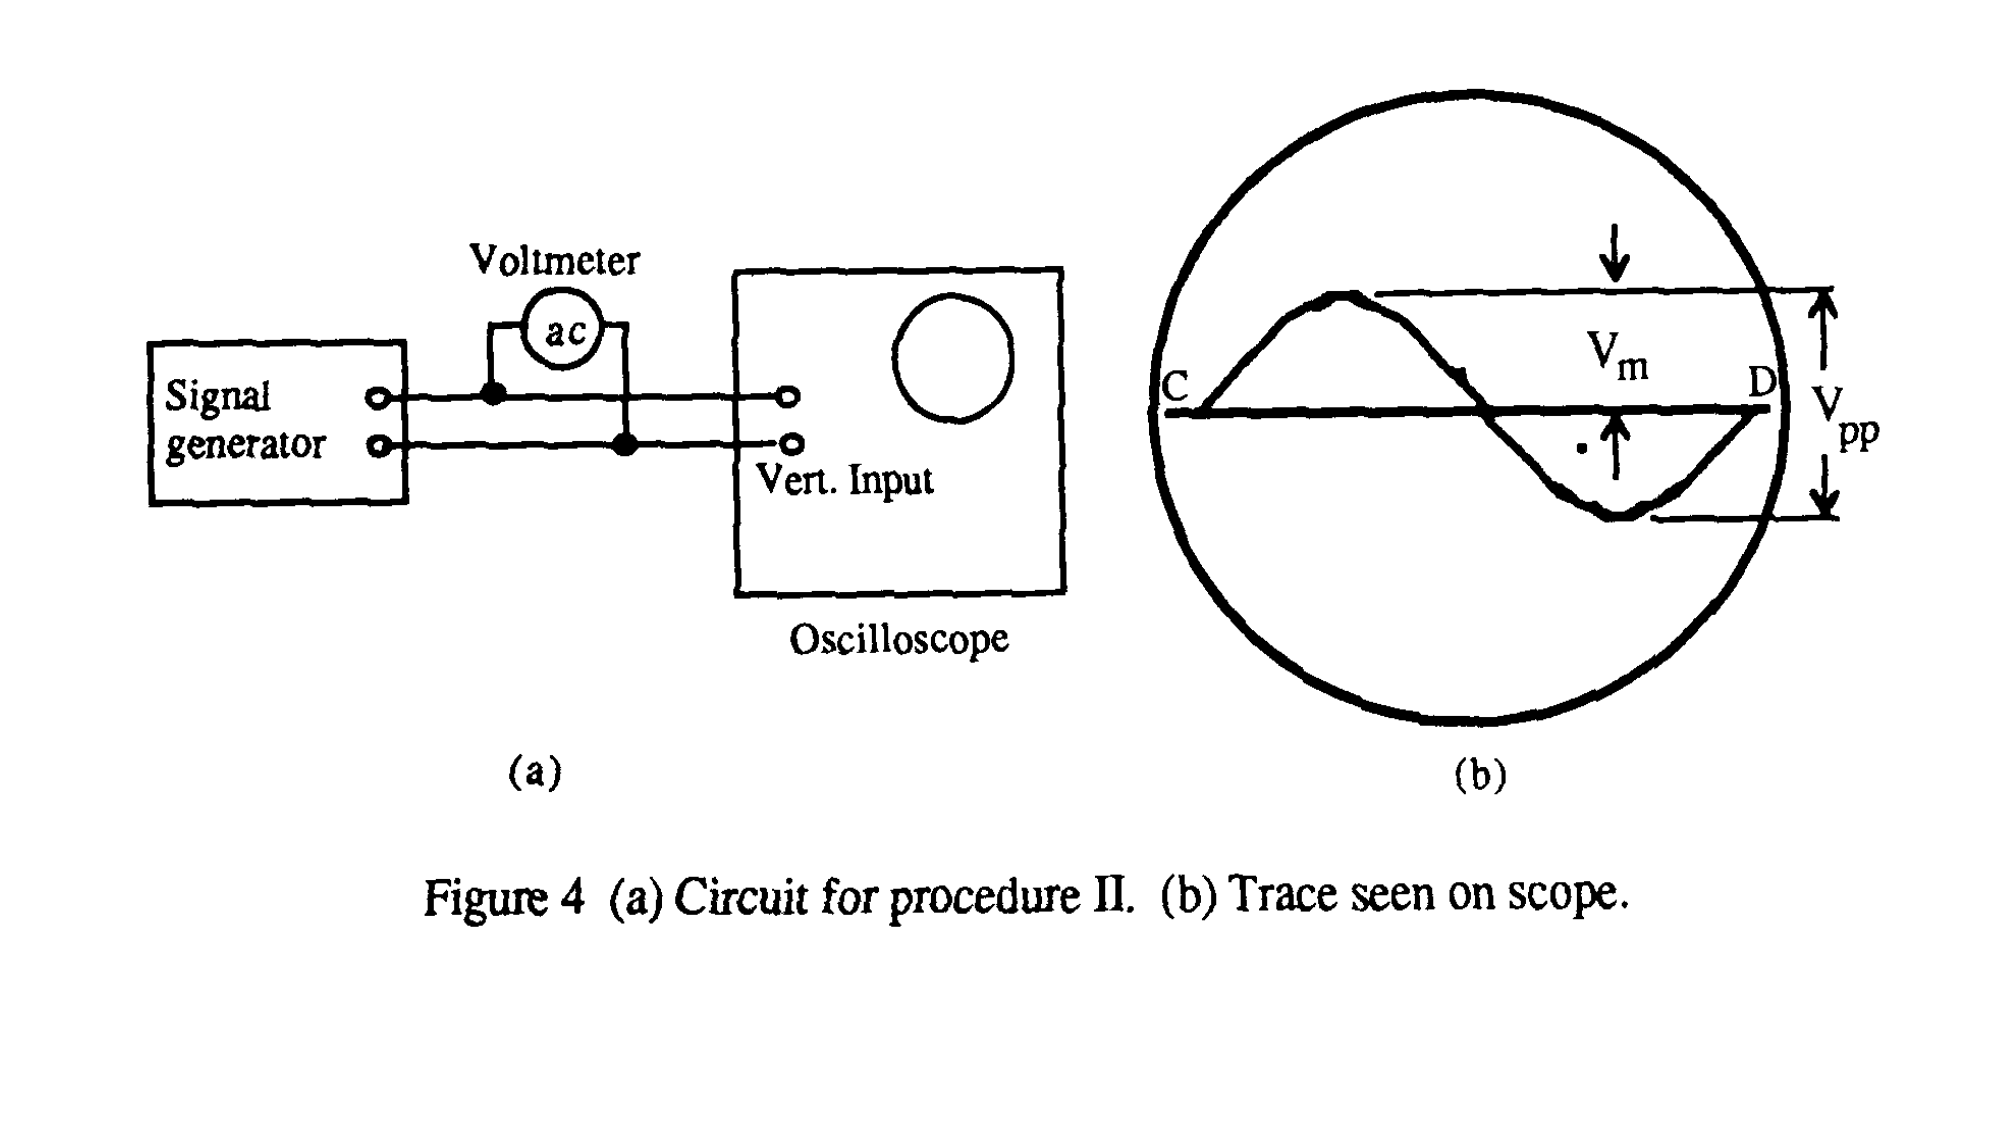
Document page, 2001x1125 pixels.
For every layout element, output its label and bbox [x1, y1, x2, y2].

picture [119, 40, 1961, 954]
